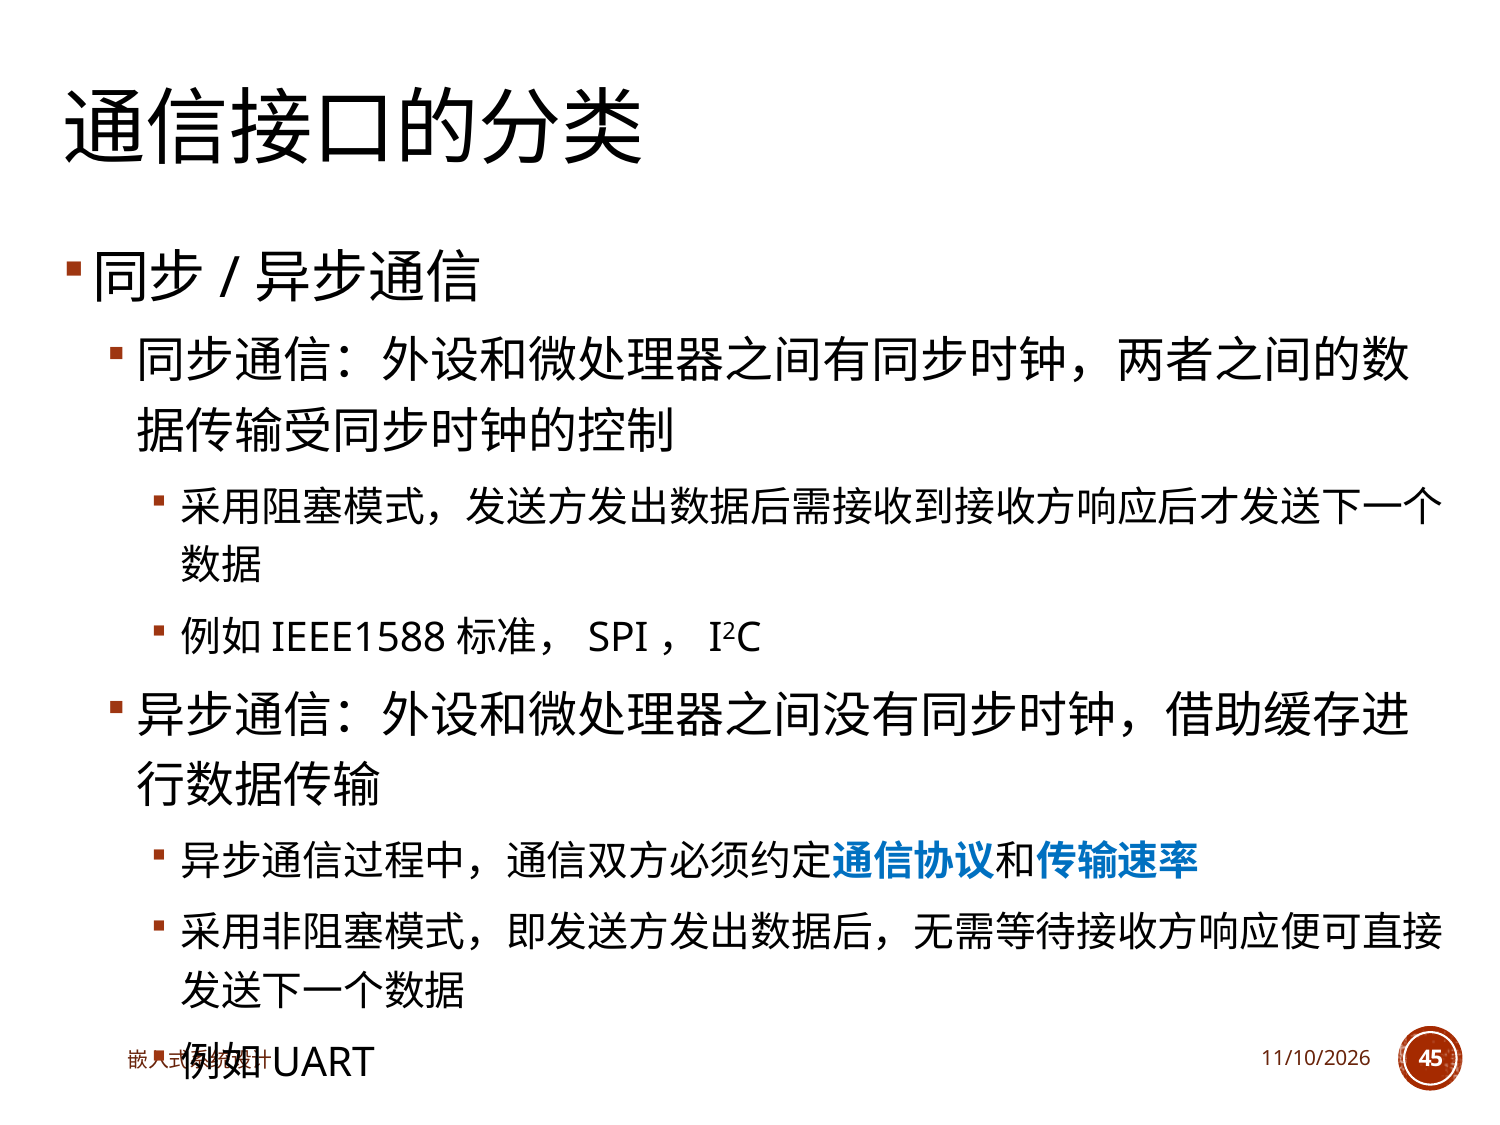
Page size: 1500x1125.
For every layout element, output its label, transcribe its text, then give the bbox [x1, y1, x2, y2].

footer 嵌入式系统设计 [112, 1028, 891, 1089]
list 同步/异步通信 同步通信：外设和微处理器之间有同步时钟，两者之间的数据传输受同步时钟的控制 采用阻塞模式，发送方发出数据后需接收到接收方响应后才发送下一个数据 例如IEEE1588标准，SPI，I2C 异步通信：外设和微处理器之间没有同步时钟，借助缓存进行数据传输 异步通信过程中，通信双方必须约定通信协议和传输速率 采用非阻塞模式，即发送方发出数据后，无需等待接收方响应便可直接发送下一个数据 例如UART [47, 219, 1471, 1093]
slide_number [982, 1028, 1386, 1089]
slide_number 45 [1391, 1028, 1471, 1089]
title 通信接口的分类 [47, 46, 1471, 215]
